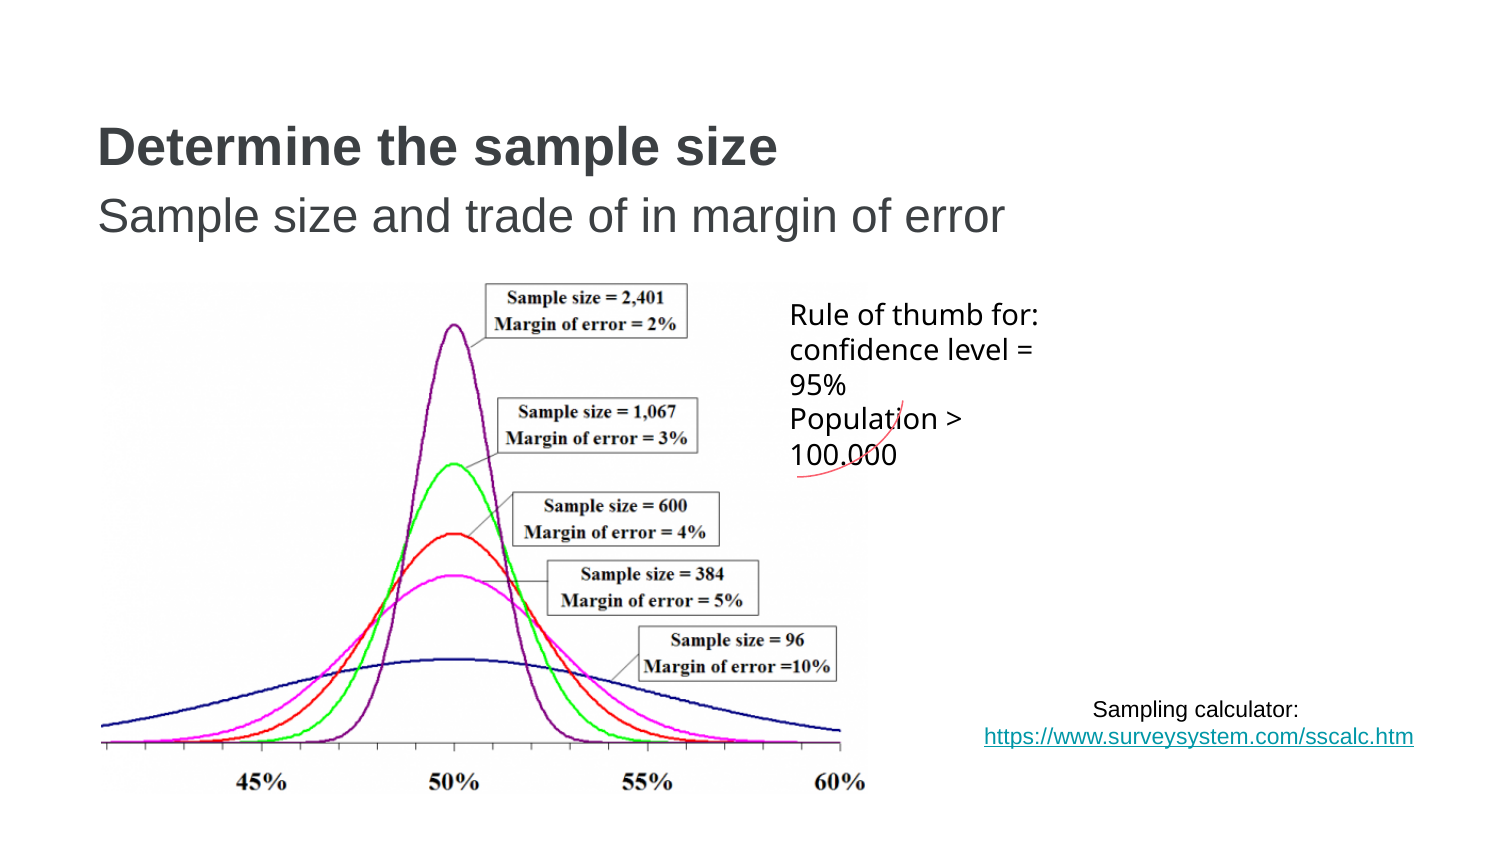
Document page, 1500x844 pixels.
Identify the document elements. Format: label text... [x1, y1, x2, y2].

picture [101, 282, 869, 794]
text_box [873, 400, 903, 449]
list Determine the sample size Sample size and trade of in margin of error [82, 86, 1067, 283]
text_box Sampling calculator: https://www.surveysystem.com/sscalc.htm [953, 658, 1446, 764]
text_box Rule of thumb for: confidence level = 95% Population > 100.000 [866, 281, 1082, 401]
